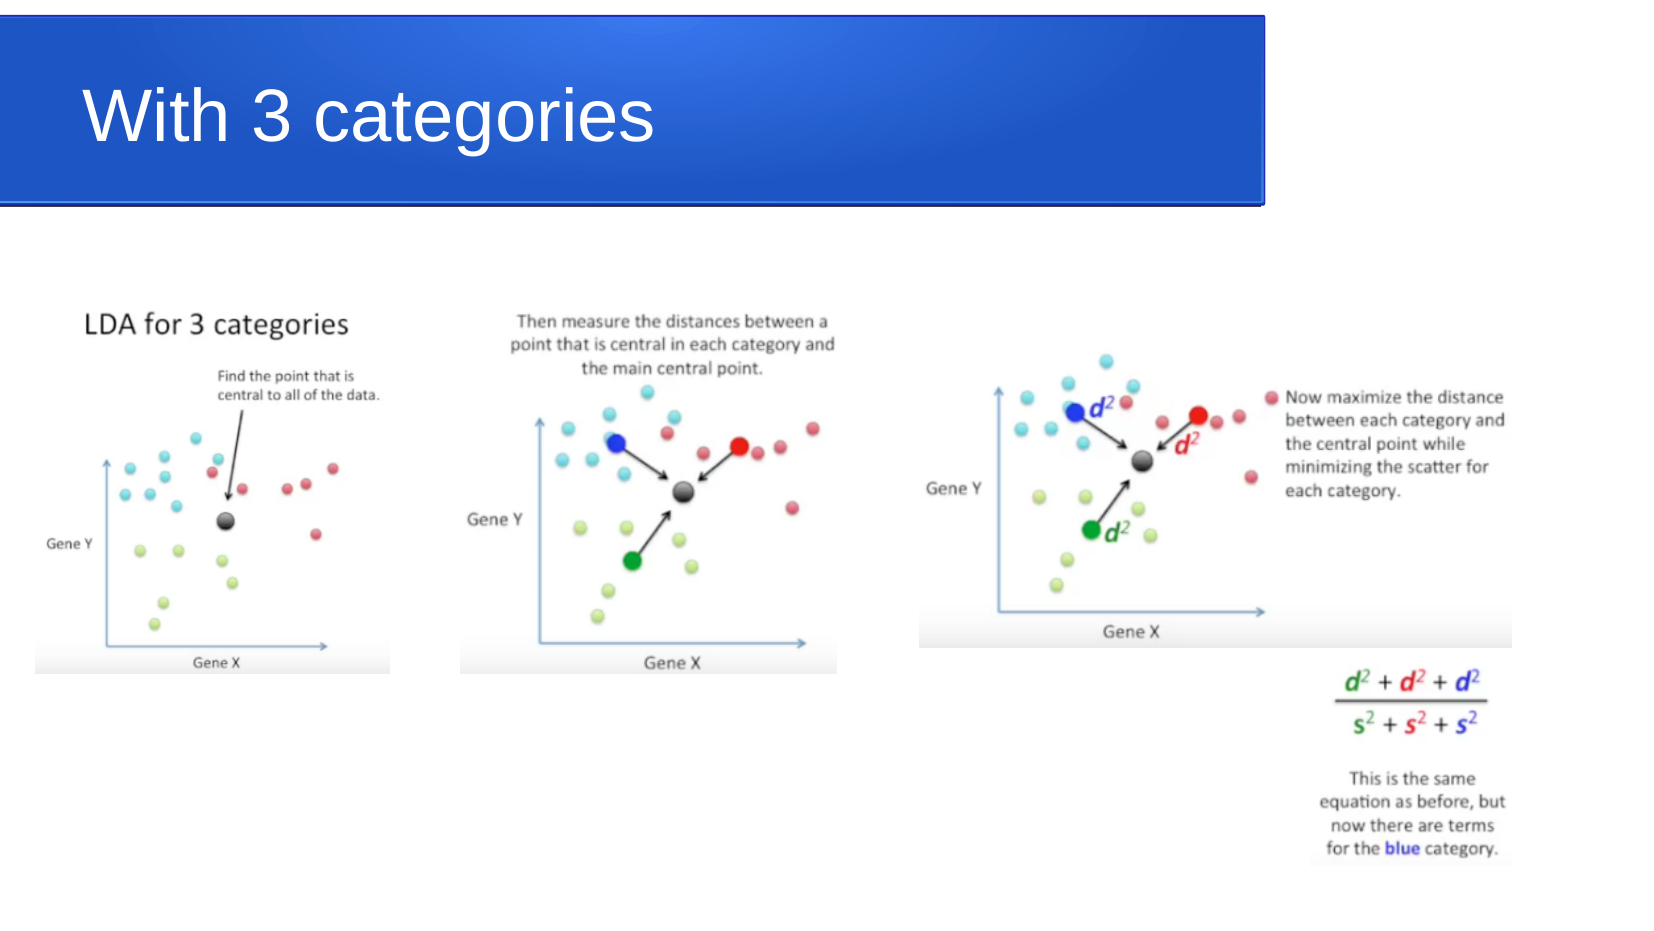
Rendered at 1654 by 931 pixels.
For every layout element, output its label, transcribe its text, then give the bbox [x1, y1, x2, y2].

picture [460, 304, 837, 674]
text_box With 3 categories [82, 35, 1234, 189]
picture [919, 342, 1512, 648]
picture [35, 294, 390, 674]
picture [0, 13, 1269, 211]
picture [1308, 661, 1512, 866]
